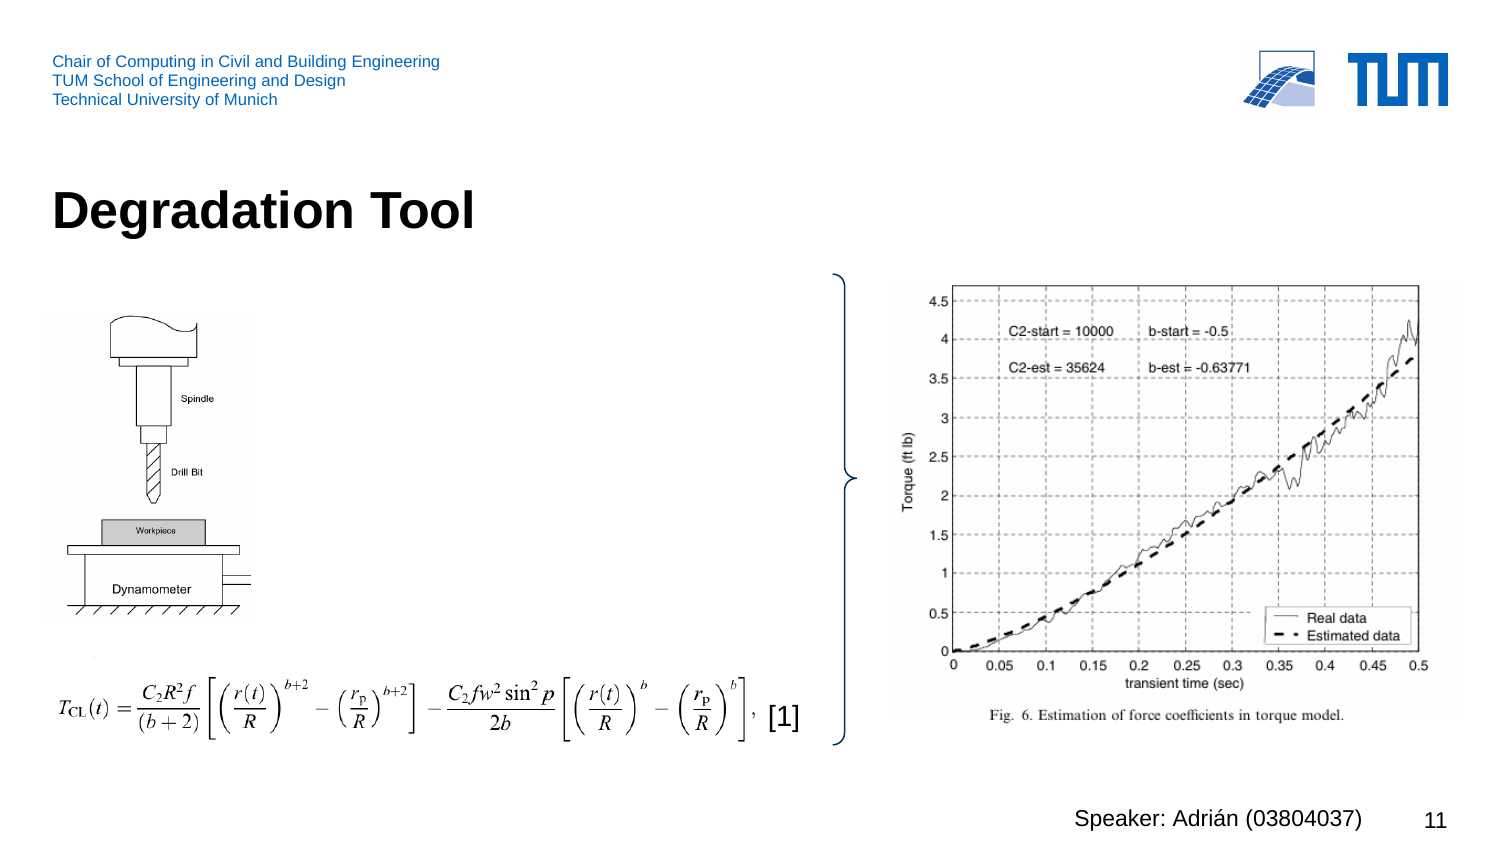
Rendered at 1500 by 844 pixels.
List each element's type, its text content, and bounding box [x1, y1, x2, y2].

text_box Speaker: Adrián (03804037) [1059, 789, 1424, 844]
slide_number 11 [1424, 796, 1448, 842]
text_box [1] [783, 691, 810, 730]
picture [888, 281, 1458, 731]
picture [1348, 53, 1448, 106]
title Degradation Tool [52, 159, 1449, 301]
picture [42, 299, 251, 618]
text_box [832, 274, 857, 745]
picture [24, 657, 778, 752]
picture [1242, 41, 1318, 117]
